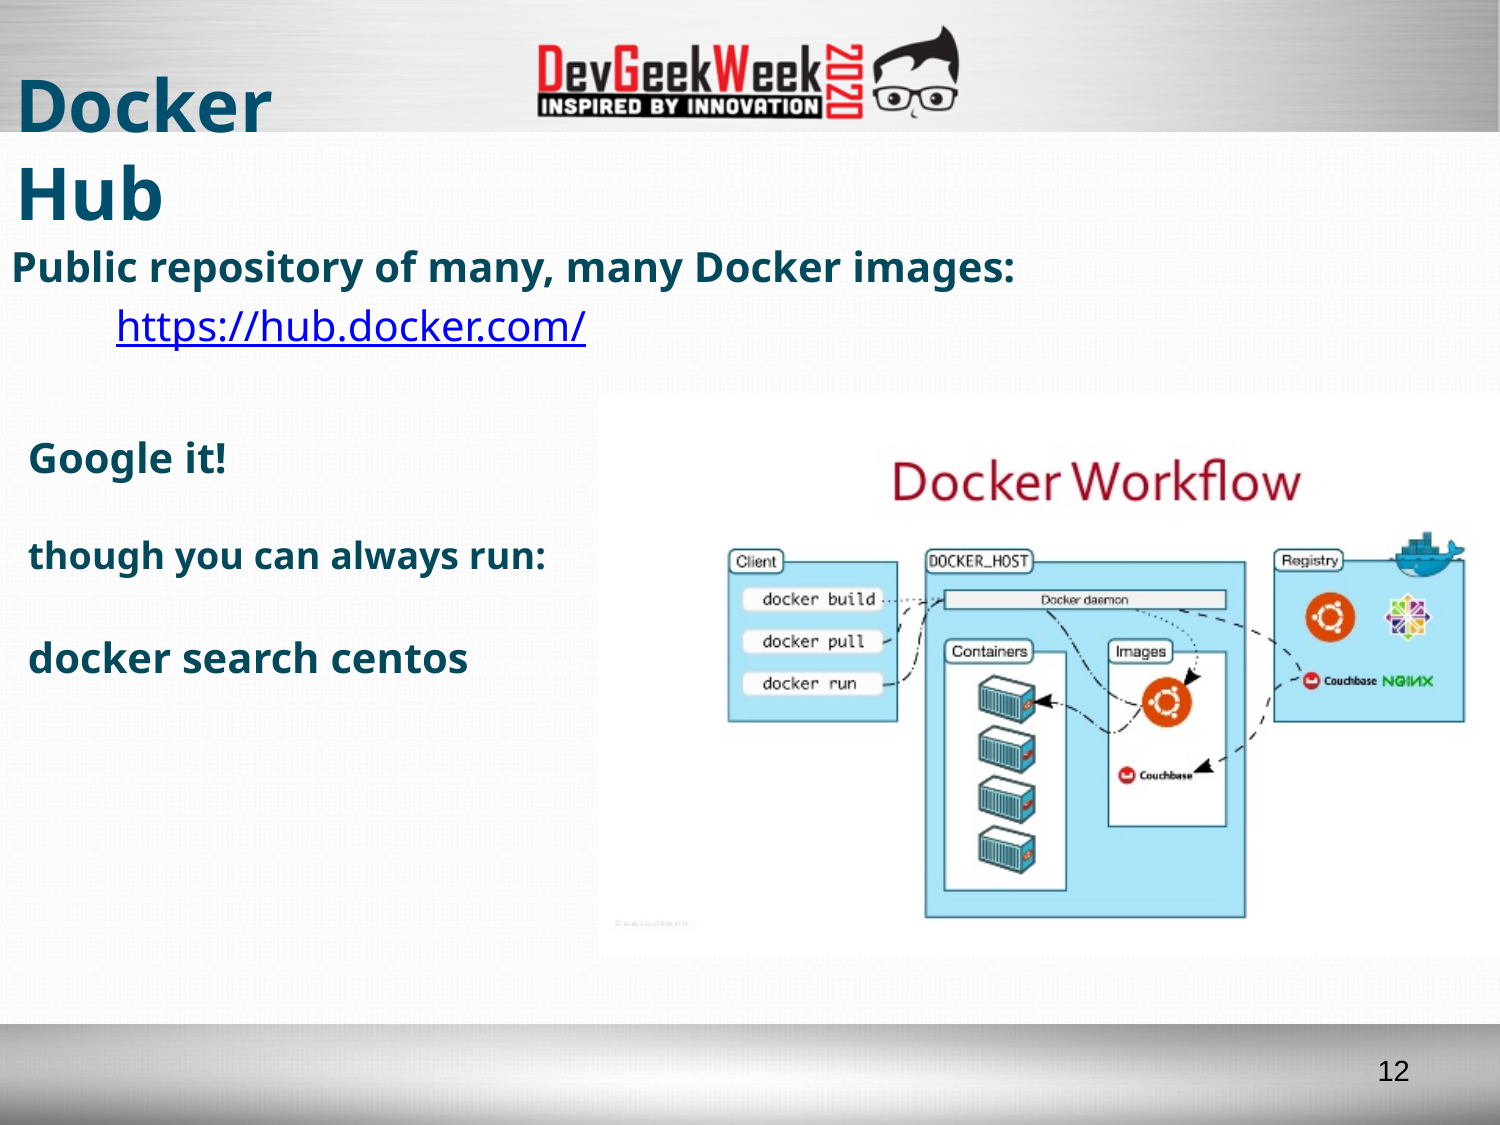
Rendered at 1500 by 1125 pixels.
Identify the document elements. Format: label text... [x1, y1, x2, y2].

picture [0, 0, 1500, 1125]
title Docker Hub [0, 58, 451, 225]
text_box Google it! though you can always run: docker search centos [20, 424, 566, 725]
list Public repository of many, many Docker images: https://hub.docker.com/ [0, 225, 1367, 977]
slide_number 12 [1359, 1039, 1426, 1104]
